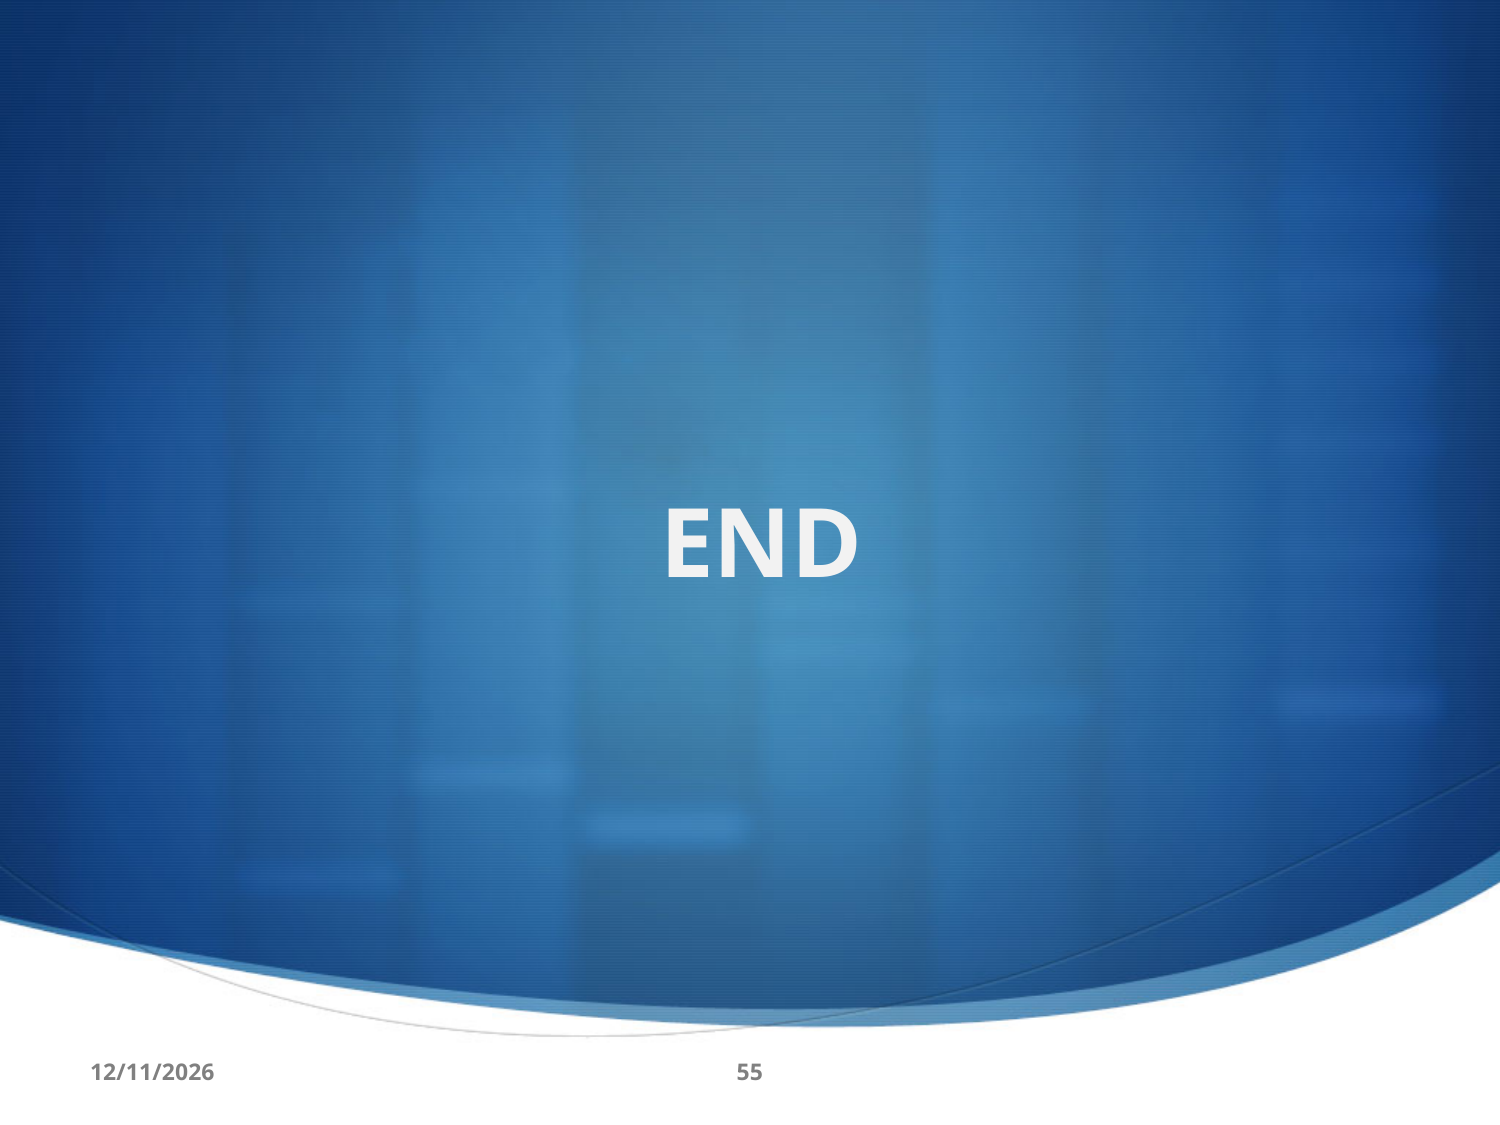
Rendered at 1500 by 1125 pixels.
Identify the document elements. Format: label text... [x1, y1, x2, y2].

slide_number 55 [706, 1042, 794, 1103]
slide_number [75, 1042, 425, 1103]
text_box END [645, 474, 877, 605]
picture [0, 0, 1500, 1125]
